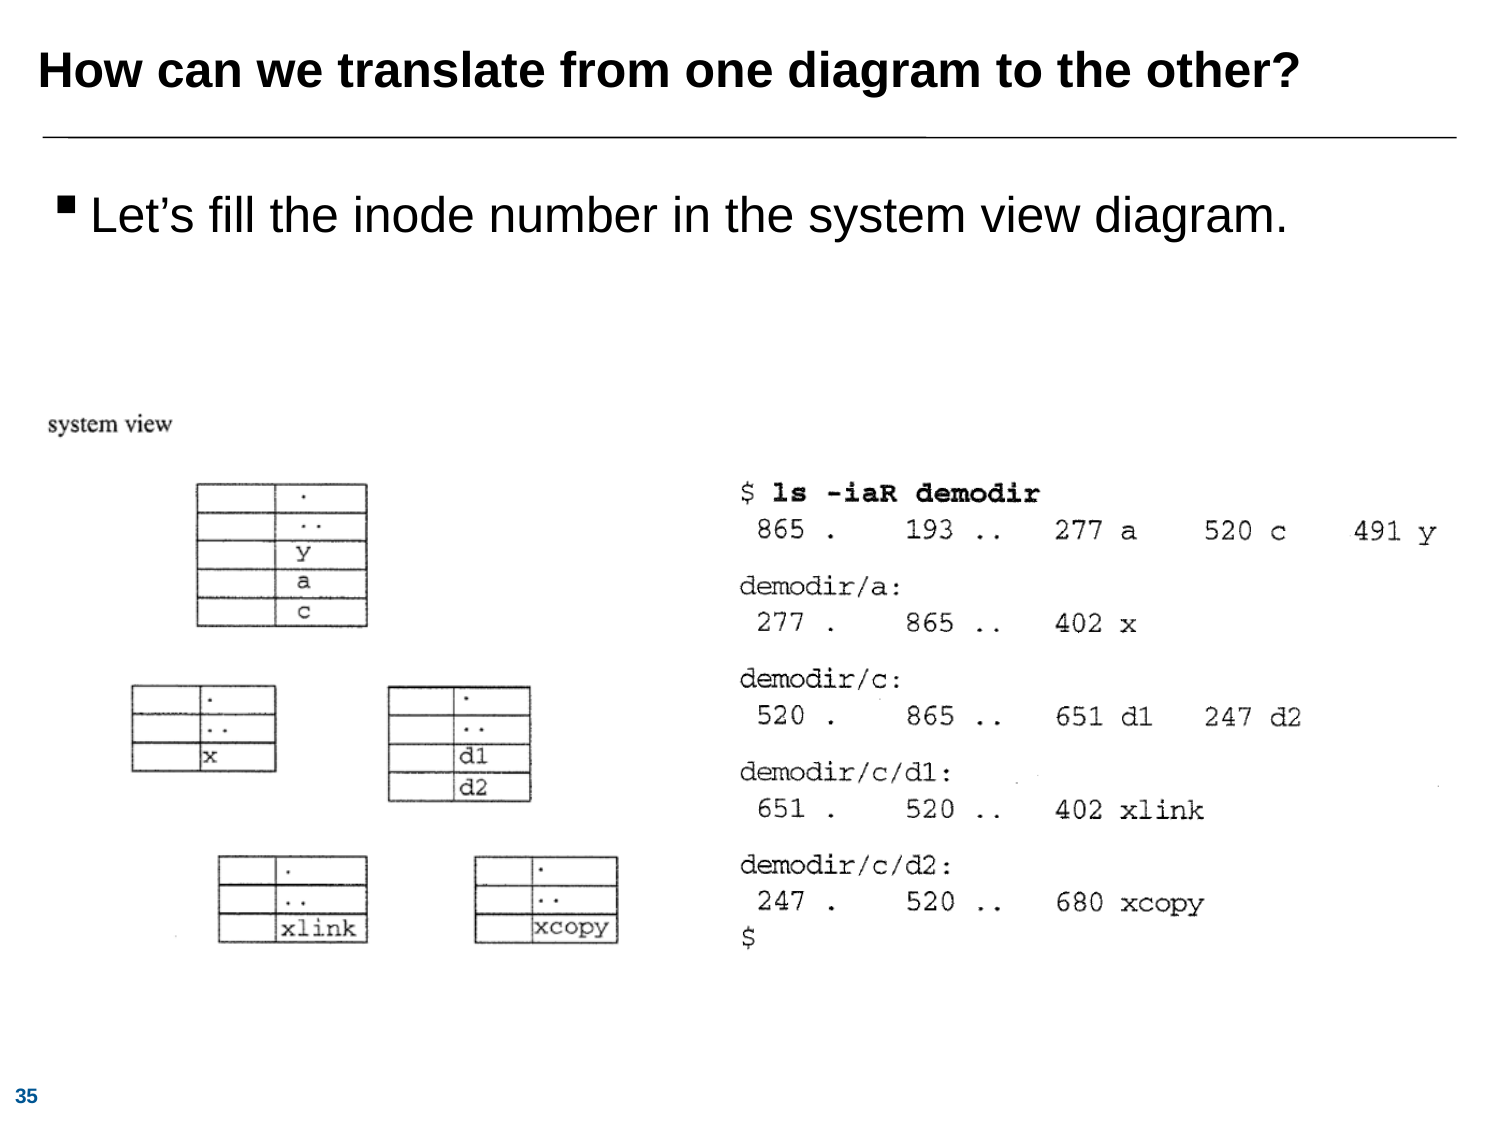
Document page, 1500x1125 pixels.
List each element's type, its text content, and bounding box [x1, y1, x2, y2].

picture [36, 399, 707, 975]
slide_number 35 [0, 1074, 83, 1120]
picture [728, 474, 1455, 962]
title How can we translate from one diagram to the other? [37, 37, 1450, 113]
list Let’s fill the inode number in the system view diagram. [37, 174, 1450, 1050]
